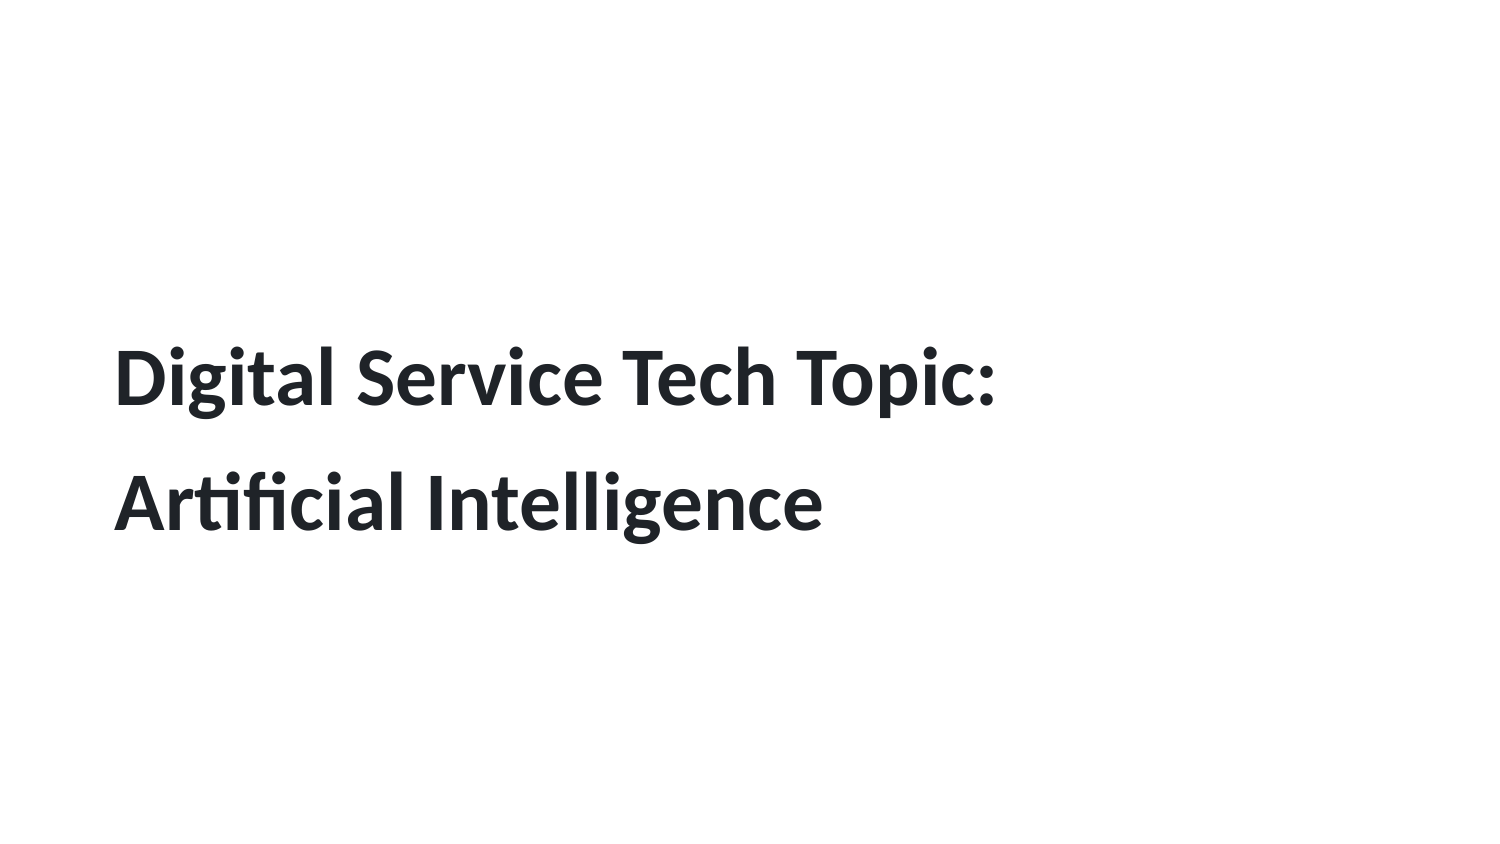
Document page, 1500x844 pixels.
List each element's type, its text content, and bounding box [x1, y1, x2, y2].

text_box Digital Service Tech Topic: Artificial Intelligence [99, 377, 1294, 468]
